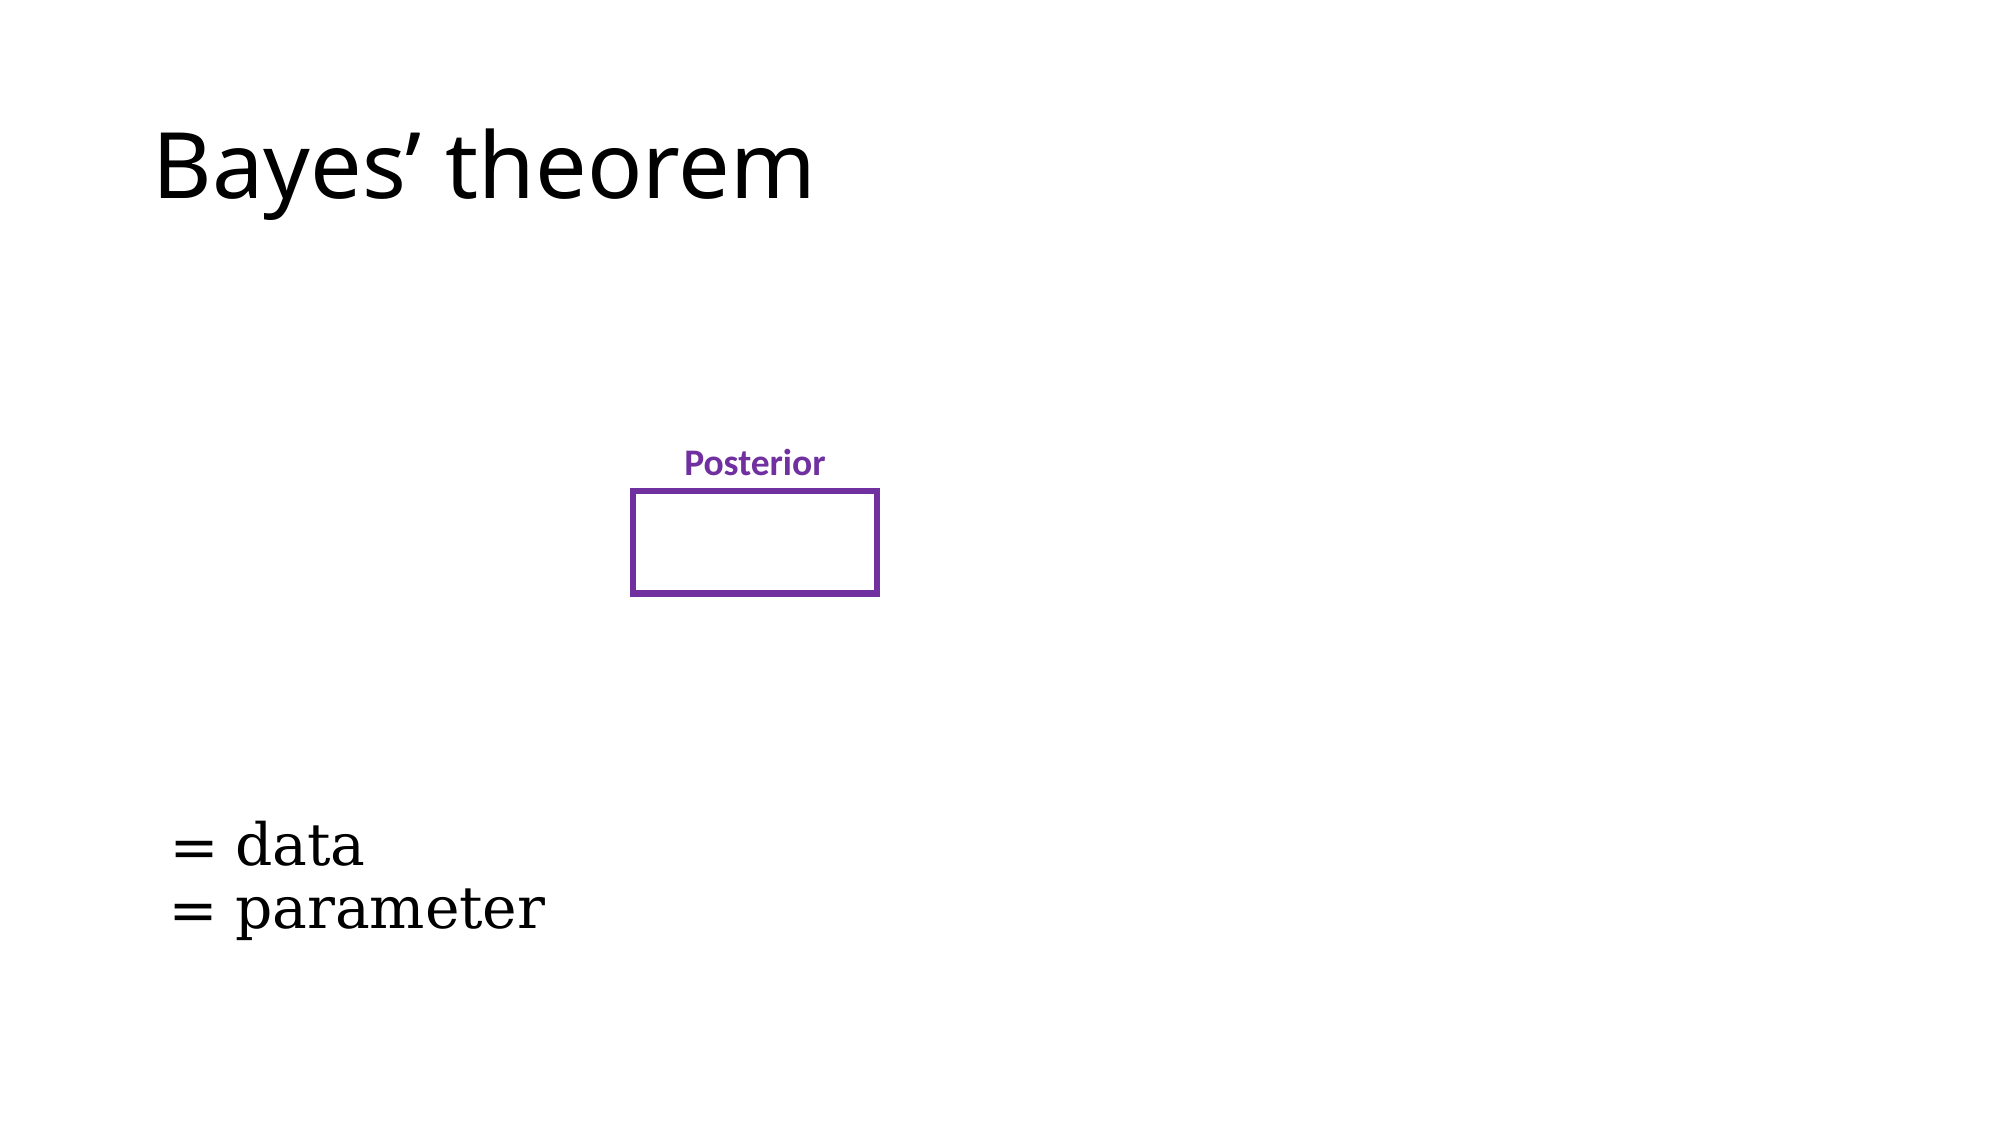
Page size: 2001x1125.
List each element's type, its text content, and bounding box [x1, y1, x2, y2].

text_box [632, 490, 878, 594]
text_box Posterior [633, 430, 877, 491]
title Bayes’ theorem [137, 59, 1863, 278]
